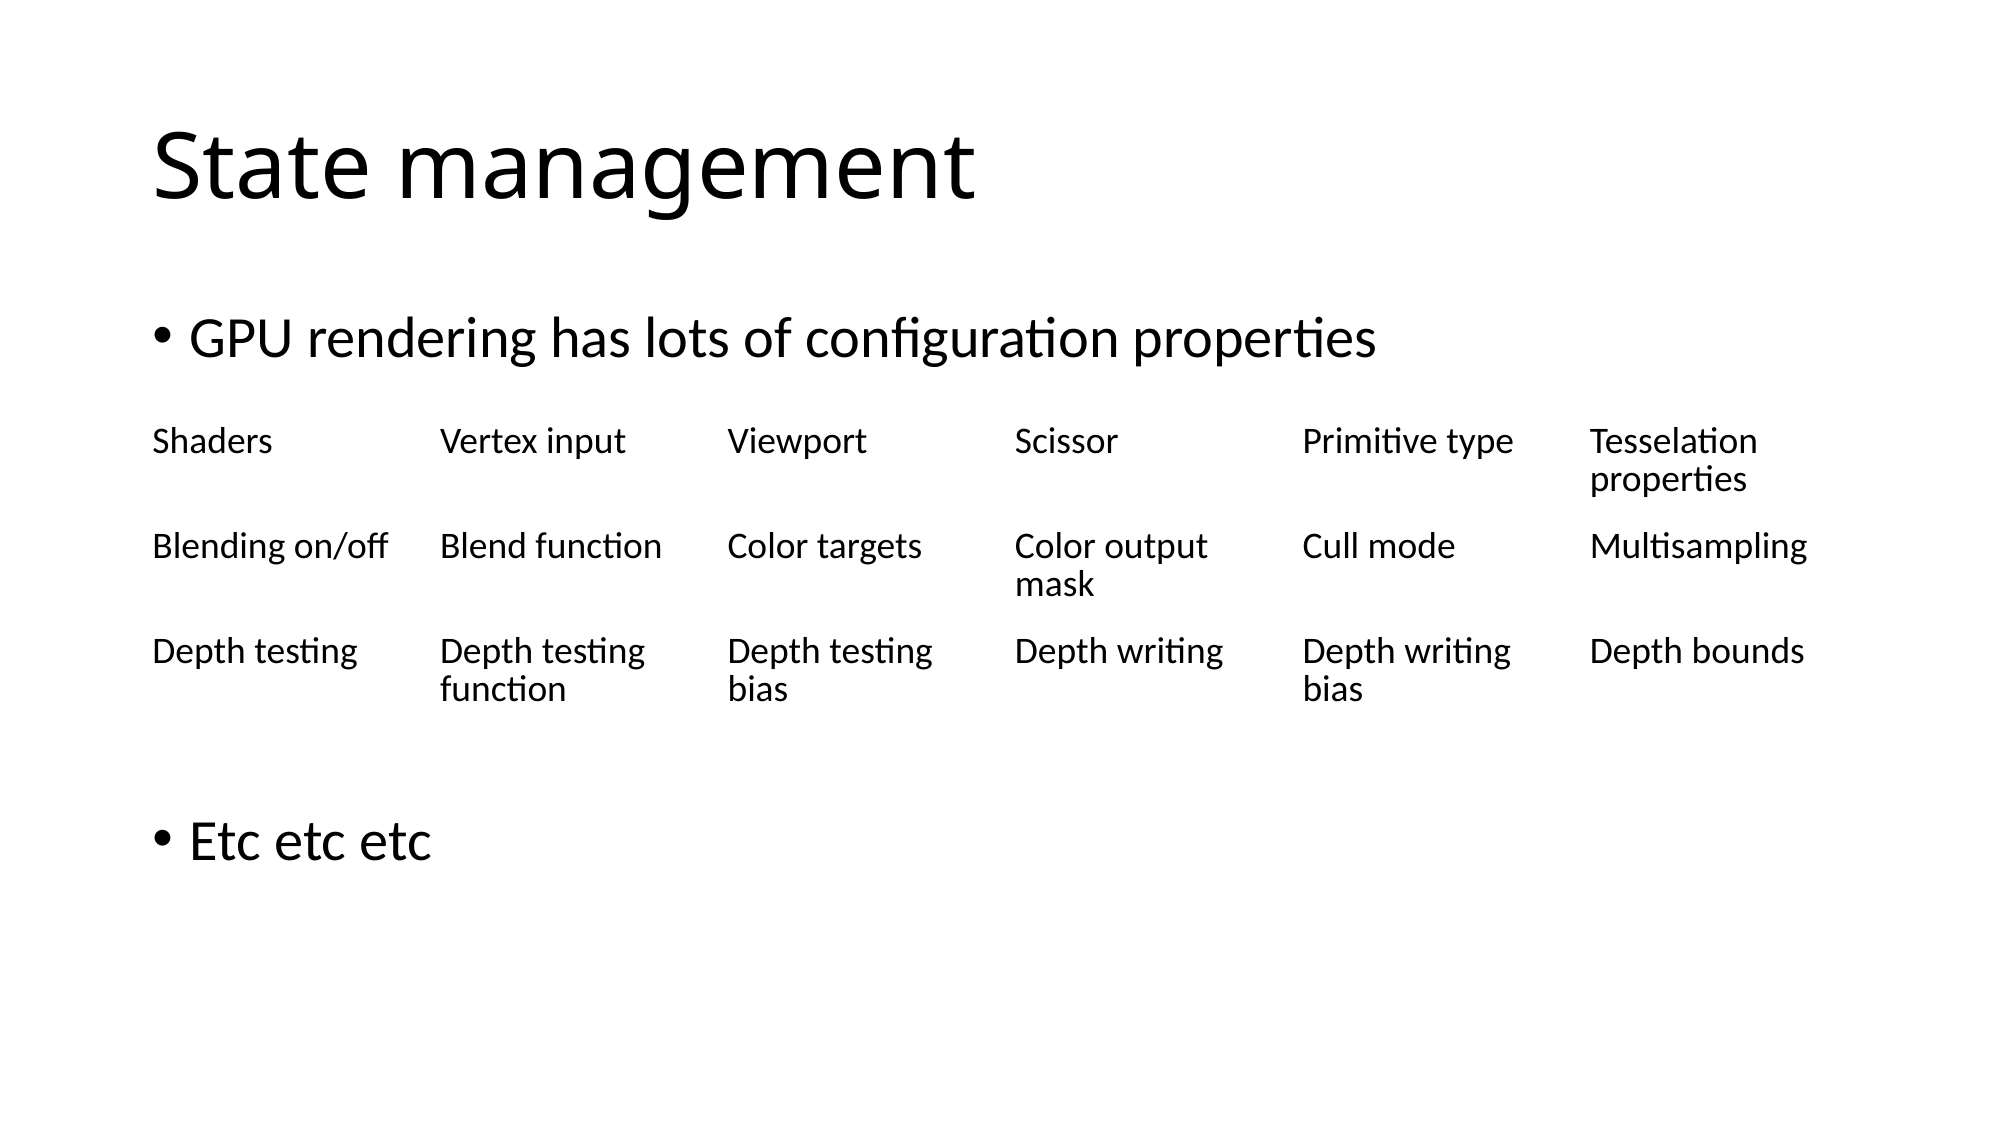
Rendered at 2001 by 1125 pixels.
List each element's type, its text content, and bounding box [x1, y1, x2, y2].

table_cell Depth testing function [425, 628, 712, 733]
table_cell Cull mode [1287, 523, 1575, 628]
table_cell Multisampling [1575, 523, 1862, 628]
table_cell Depth testing bias [712, 628, 1000, 733]
table_cell Depth testing [137, 628, 425, 733]
table_cell Depth writing [1000, 628, 1287, 733]
table_cell Blend function [425, 523, 712, 628]
table_header Scissor [1000, 418, 1287, 523]
table_cell Depth bounds [1575, 628, 1862, 733]
table_header Tesselation properties [1575, 418, 1862, 523]
table_header Vertex input [425, 418, 712, 523]
table_cell Depth writing bias [1287, 628, 1575, 733]
table_header Shaders [137, 418, 425, 523]
table_cell Color output mask [1000, 523, 1287, 628]
table_cell Blending on/off [137, 523, 425, 628]
title State management [137, 59, 1863, 278]
table_cell Color targets [712, 523, 1000, 628]
table_header Viewport [712, 418, 1000, 523]
table_header Primitive type [1287, 418, 1575, 523]
list GPU rendering has lots of configuration properties Etc etc etc [137, 299, 1863, 1014]
